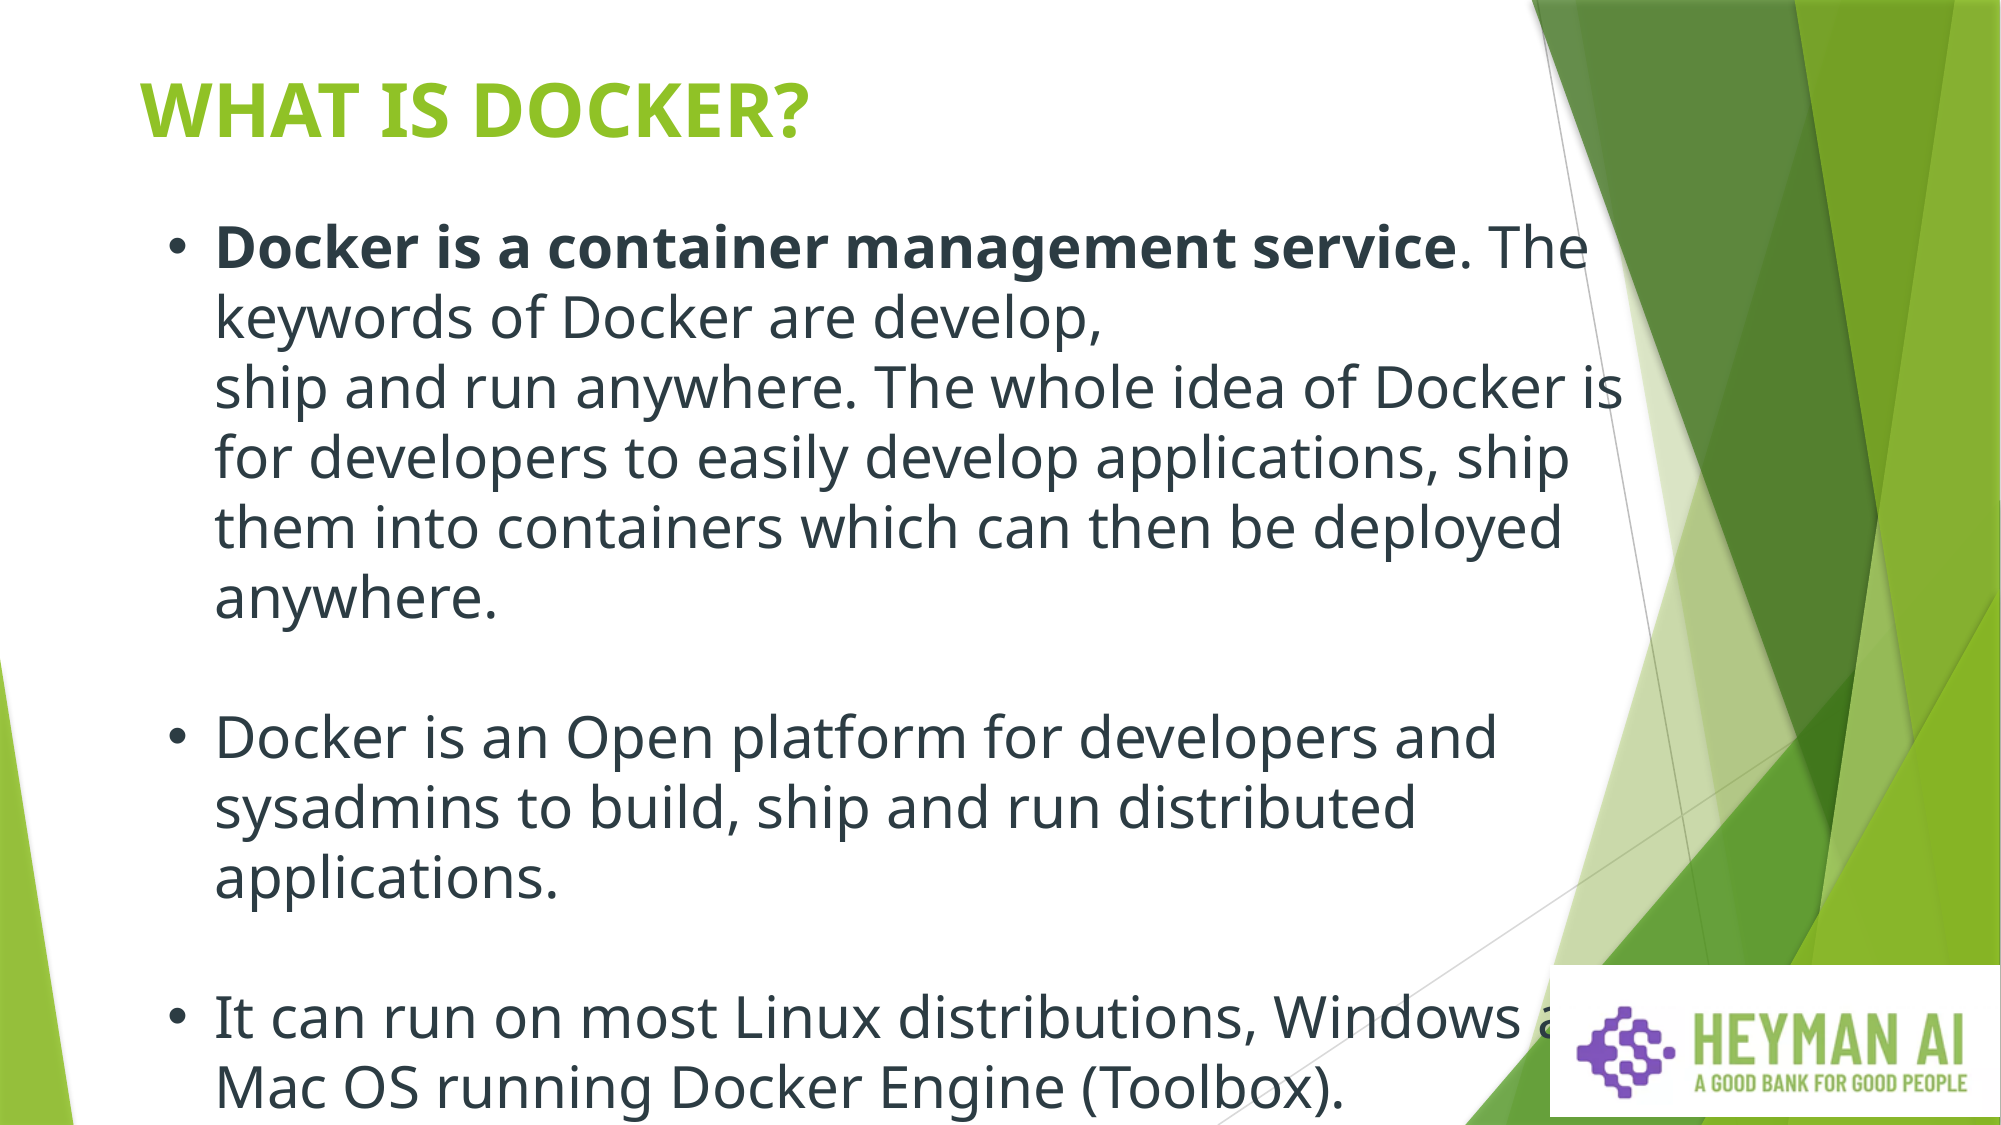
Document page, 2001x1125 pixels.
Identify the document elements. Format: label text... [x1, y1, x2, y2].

picture [1549, 965, 2000, 1118]
title What is Docker? [125, 55, 1672, 251]
text_box Docker is a container management service. The keywords of Docker are develop, ship and run anywhere. The whole idea of Docker is for developers to easily develop applications, ship them into containers which can then be deployed anywhere. Docker is an Open platform for developers and sysadmins to build, ship and run distributed applications. It can run on most Linux distributions, Windows and Mac OS running Docker Engine (Toolbox). [152, 251, 1672, 1125]
